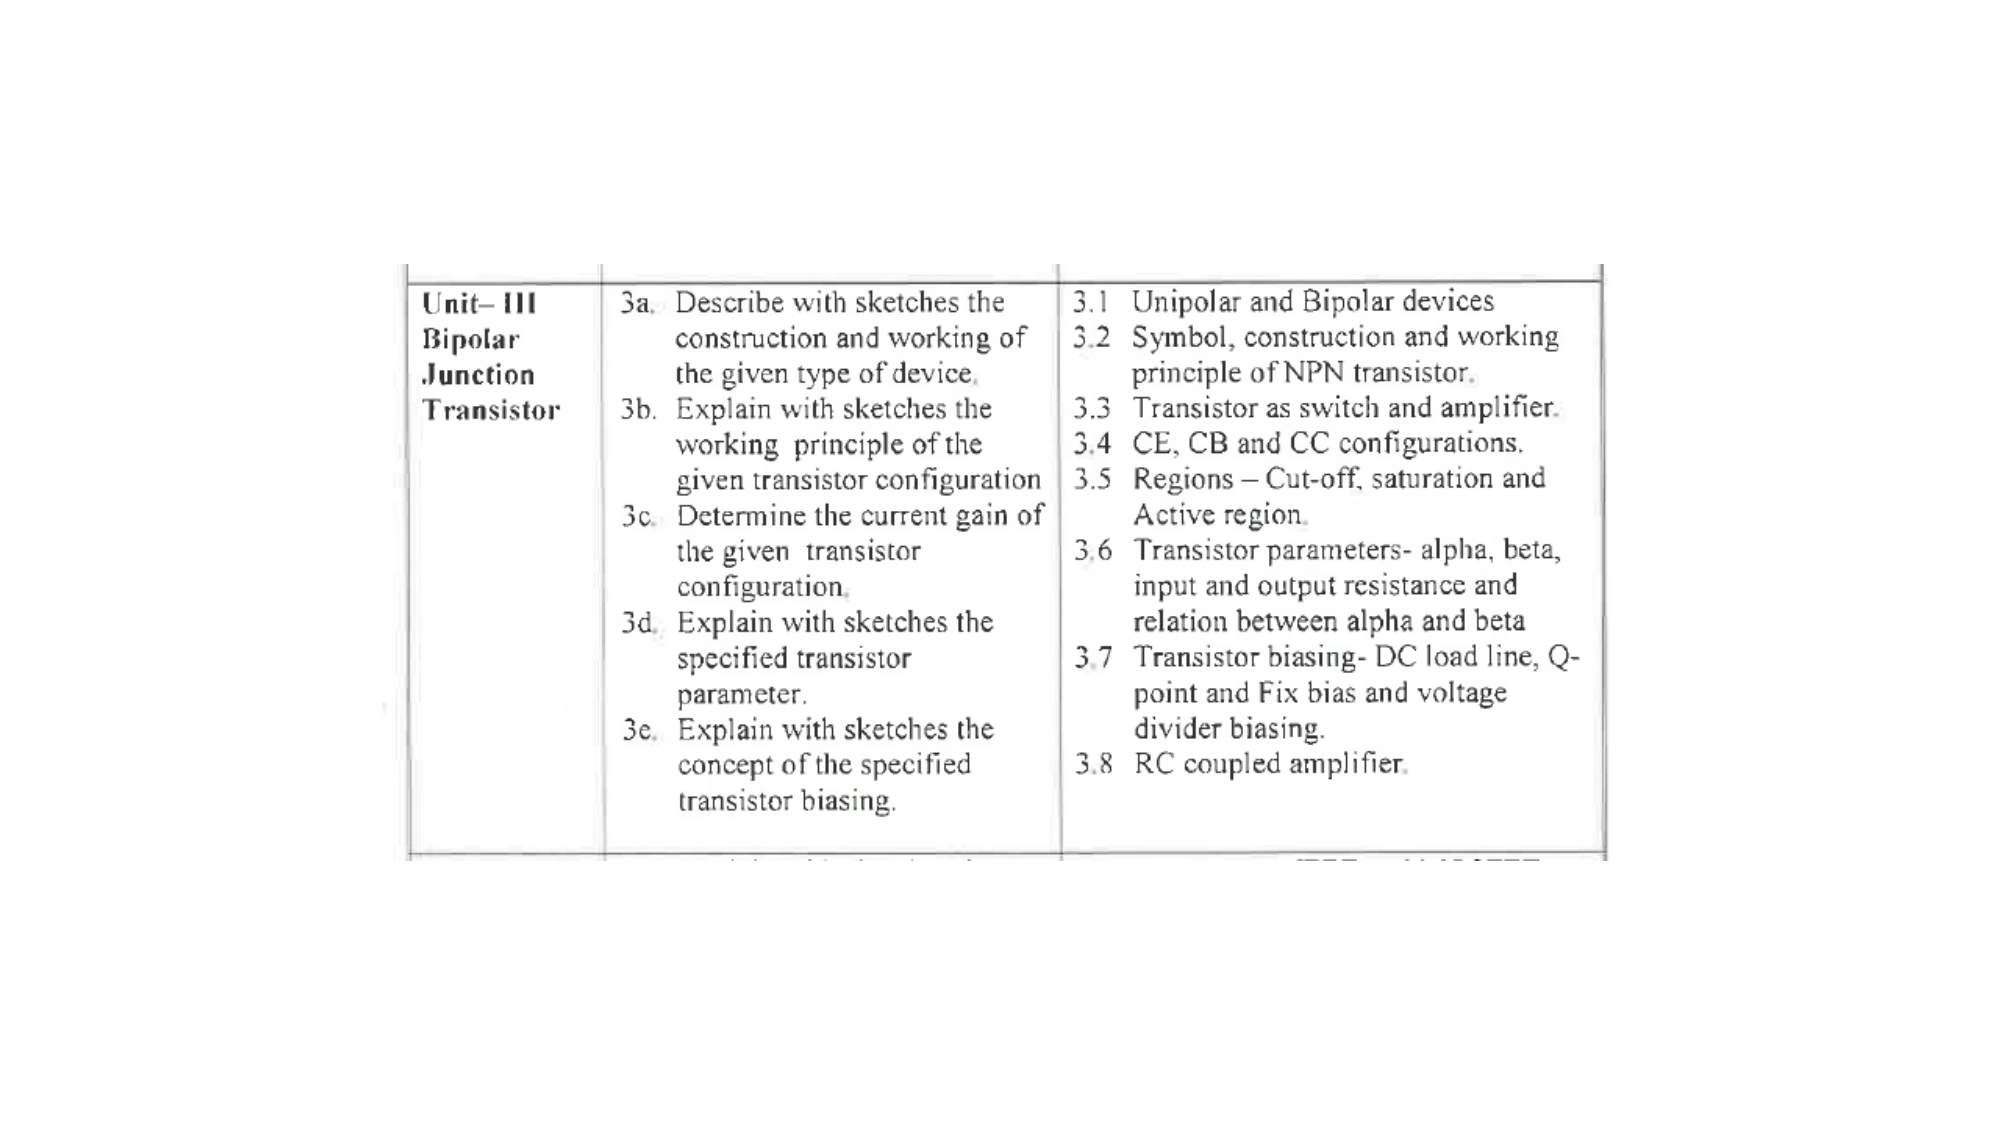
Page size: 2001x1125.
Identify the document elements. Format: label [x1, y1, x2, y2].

picture [381, 264, 1618, 861]
